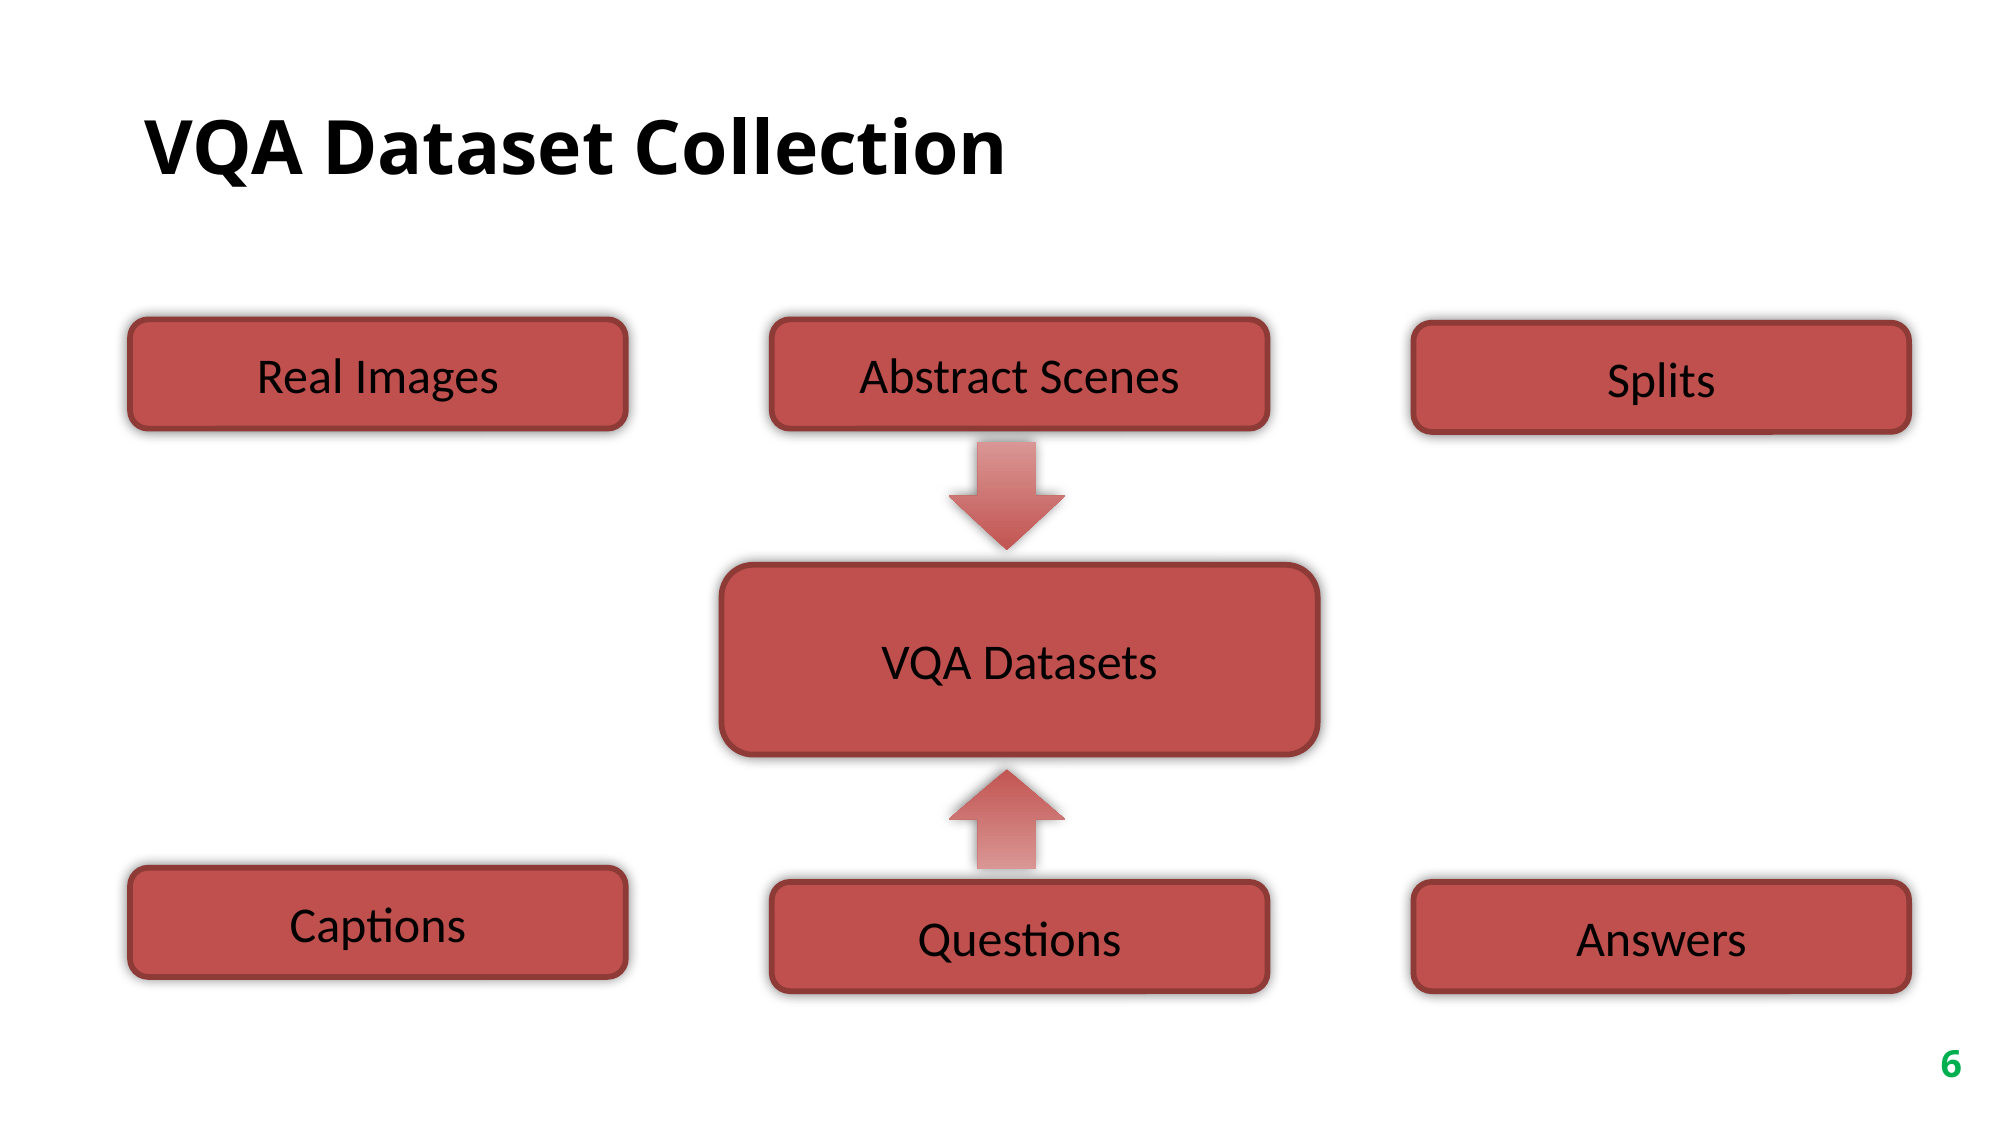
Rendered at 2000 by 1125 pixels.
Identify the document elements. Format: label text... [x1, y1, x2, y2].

text_box Questions [769, 879, 1270, 994]
text_box [948, 769, 1066, 870]
text_box Abstract Scenes [769, 317, 1270, 431]
text_box VQA Dataset Collection [130, 91, 1298, 197]
text_box Captions [127, 865, 628, 980]
text_box Real Images [127, 317, 628, 431]
text_box Answers [1411, 879, 1912, 994]
text_box Splits [1411, 320, 1912, 435]
text_box [948, 441, 1066, 551]
slide_number 6 [1898, 1042, 1963, 1088]
text_box VQA Datasets [719, 562, 1320, 757]
